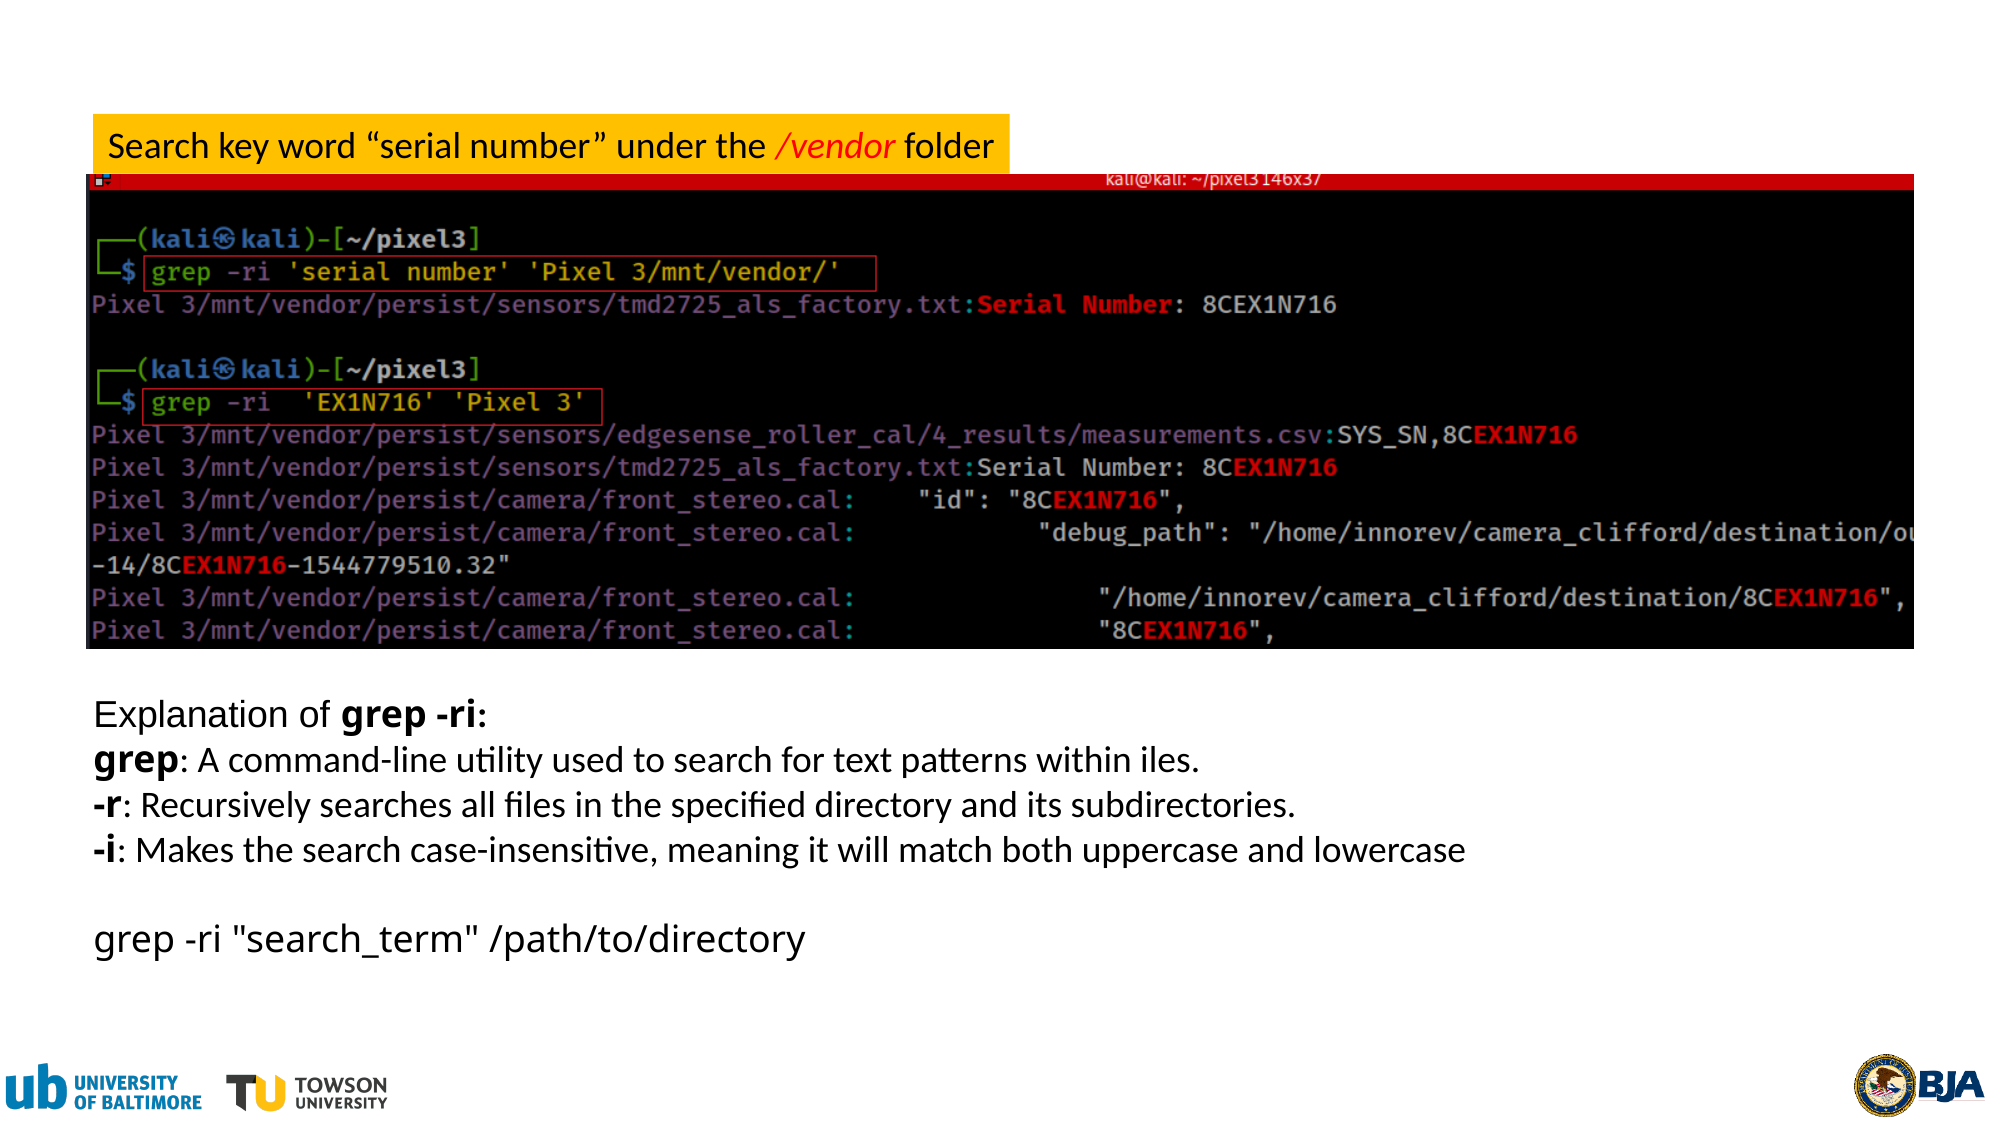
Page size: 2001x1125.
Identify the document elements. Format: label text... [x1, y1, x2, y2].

picture [0, 1031, 407, 1125]
text_box Search key word “serial number” under the /vendor folder [93, 113, 1010, 174]
picture [1854, 1054, 1986, 1117]
picture [86, 174, 1914, 649]
text_box Explanation of grep -ri: grep: A command-line utility used to search for text patterns within iles. -r: Recursively searches all files in the specified directory and its subdirectories. -i: Makes the search case-insensitive, meaning it will match both uppercase and lowercase grep -ri "search_term" /path/to/directory [78, 682, 1542, 968]
